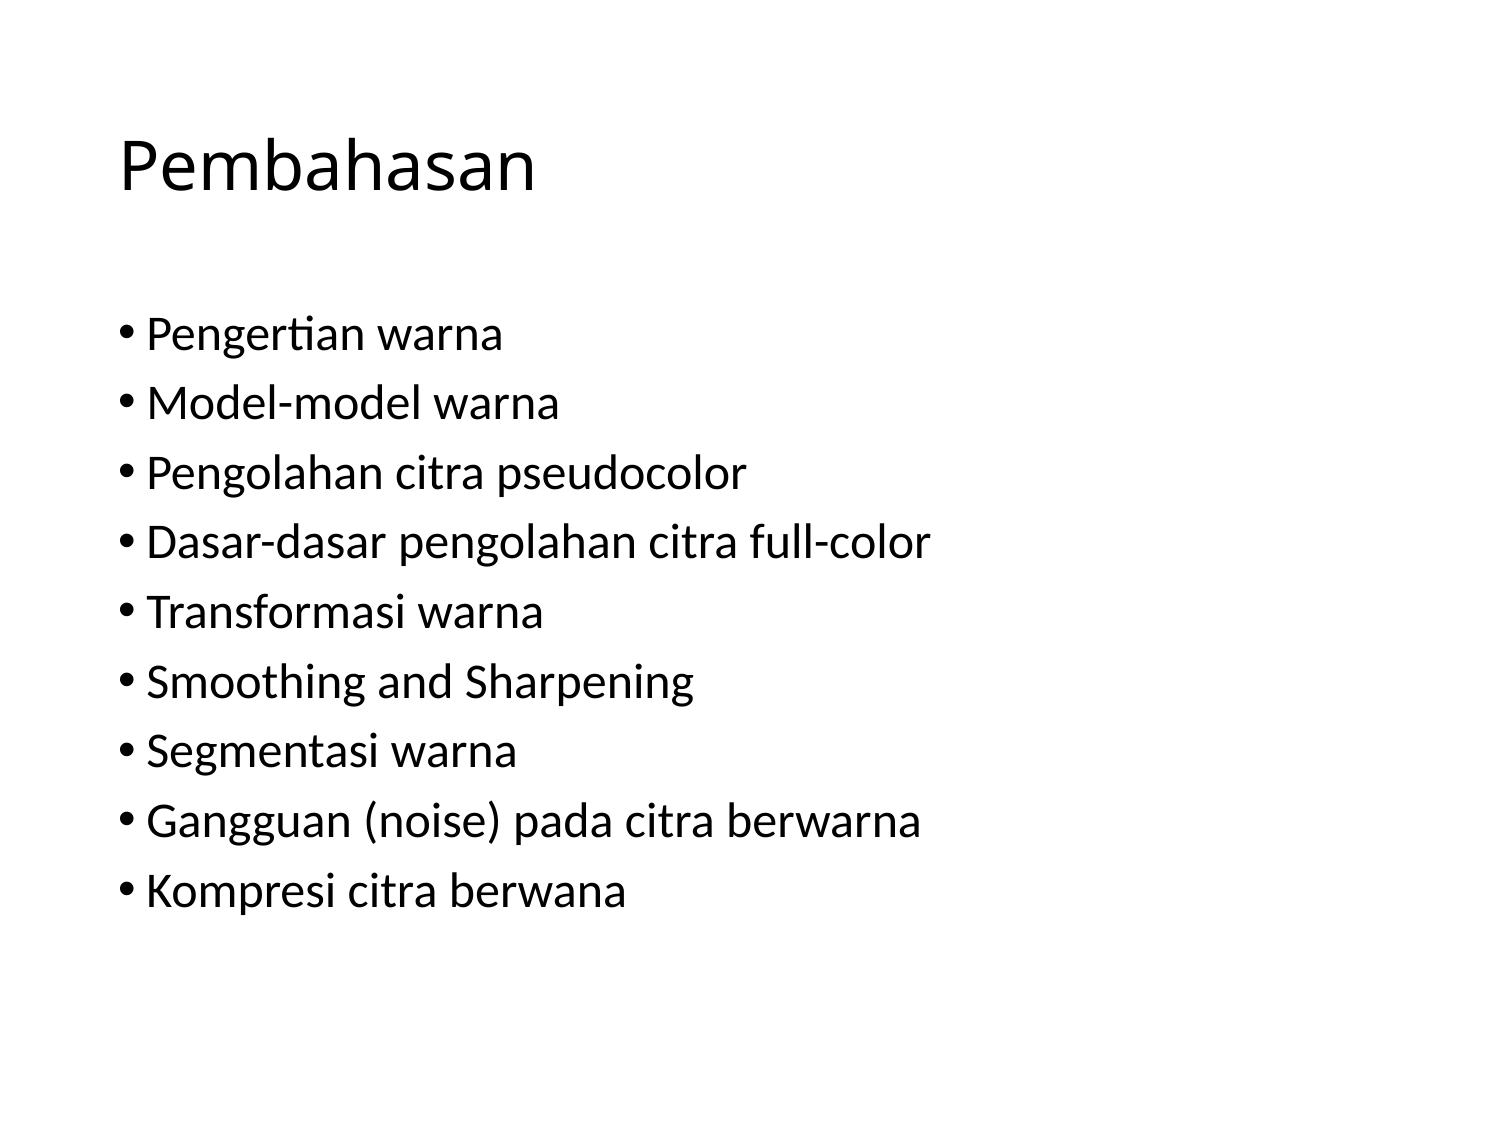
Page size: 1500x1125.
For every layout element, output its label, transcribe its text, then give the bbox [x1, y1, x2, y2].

title Pembahasan [103, 59, 1397, 278]
list Pengertian warna Model-model warna Pengolahan citra pseudocolor Dasar-dasar pengolahan citra full-color Transformasi warna Smoothing and Sharpening Segmentasi warna Gangguan (noise) pada citra berwarna Kompresi citra berwana [103, 299, 1397, 1014]
